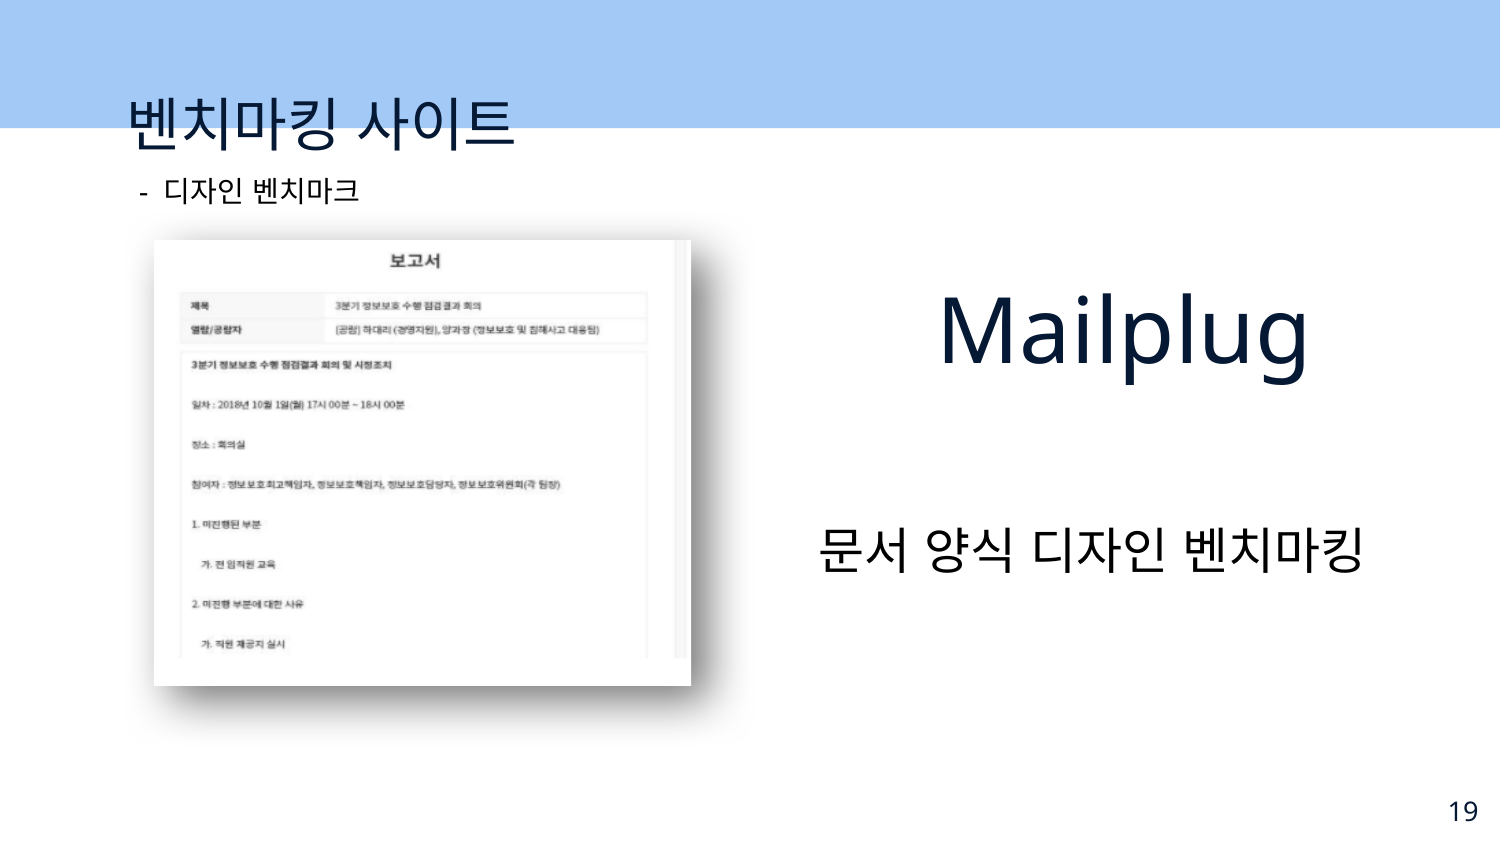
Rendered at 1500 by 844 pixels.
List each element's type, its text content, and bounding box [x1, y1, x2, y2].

text_box Mailplug [921, 264, 1420, 391]
text_box 문서 양식 디자인 벤치마킹 [803, 477, 1453, 588]
slide_number 19 [1403, 779, 1494, 844]
text_box - 디자인 벤치마크 [123, 165, 480, 216]
text_box 벤치마킹 사이트 [111, 72, 1271, 167]
picture [153, 239, 692, 686]
